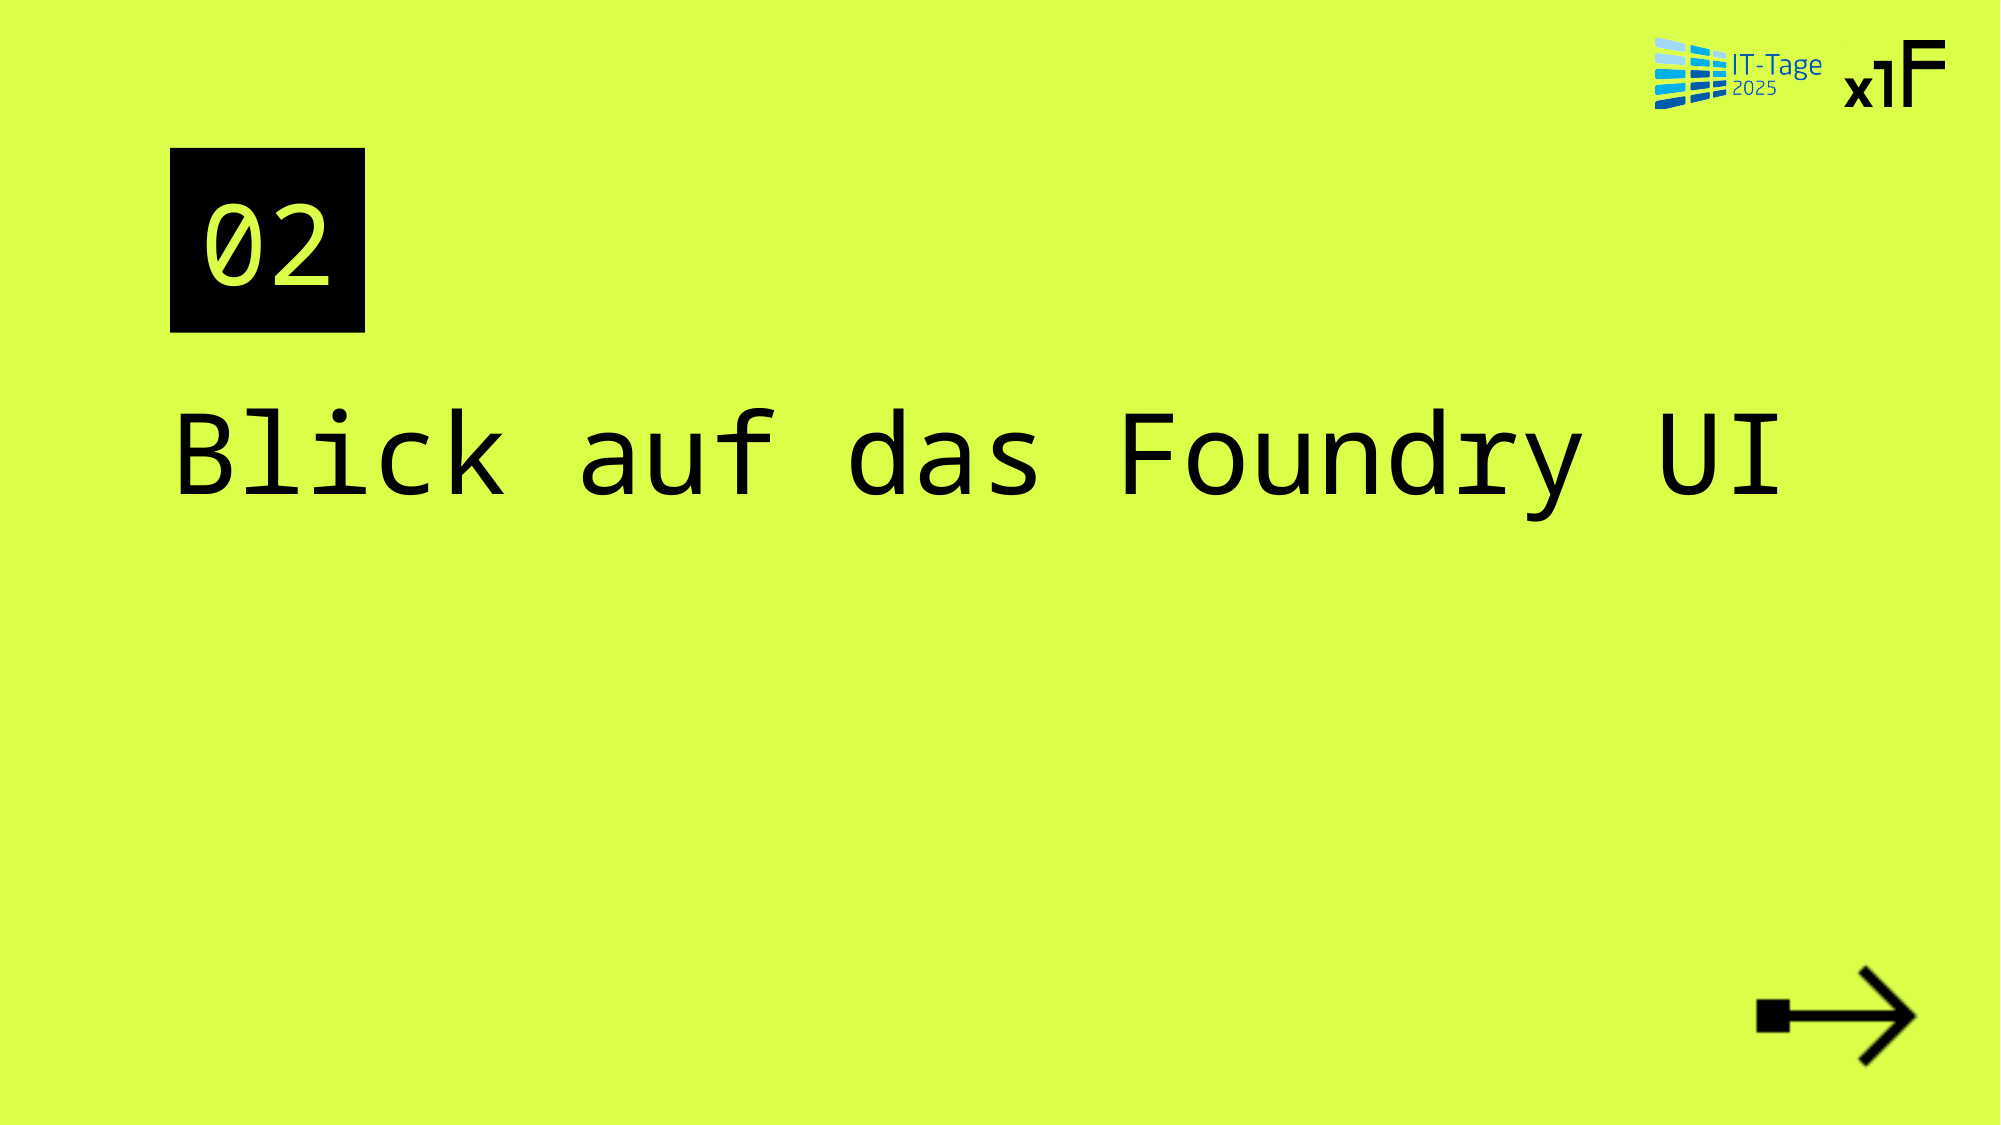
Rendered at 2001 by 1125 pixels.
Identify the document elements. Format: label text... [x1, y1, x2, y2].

picture [1654, 38, 1822, 110]
picture [1844, 40, 1945, 107]
picture [1702, 934, 1968, 1071]
list 02 [170, 147, 365, 333]
list Blick auf das Foundry UI [170, 364, 1855, 549]
